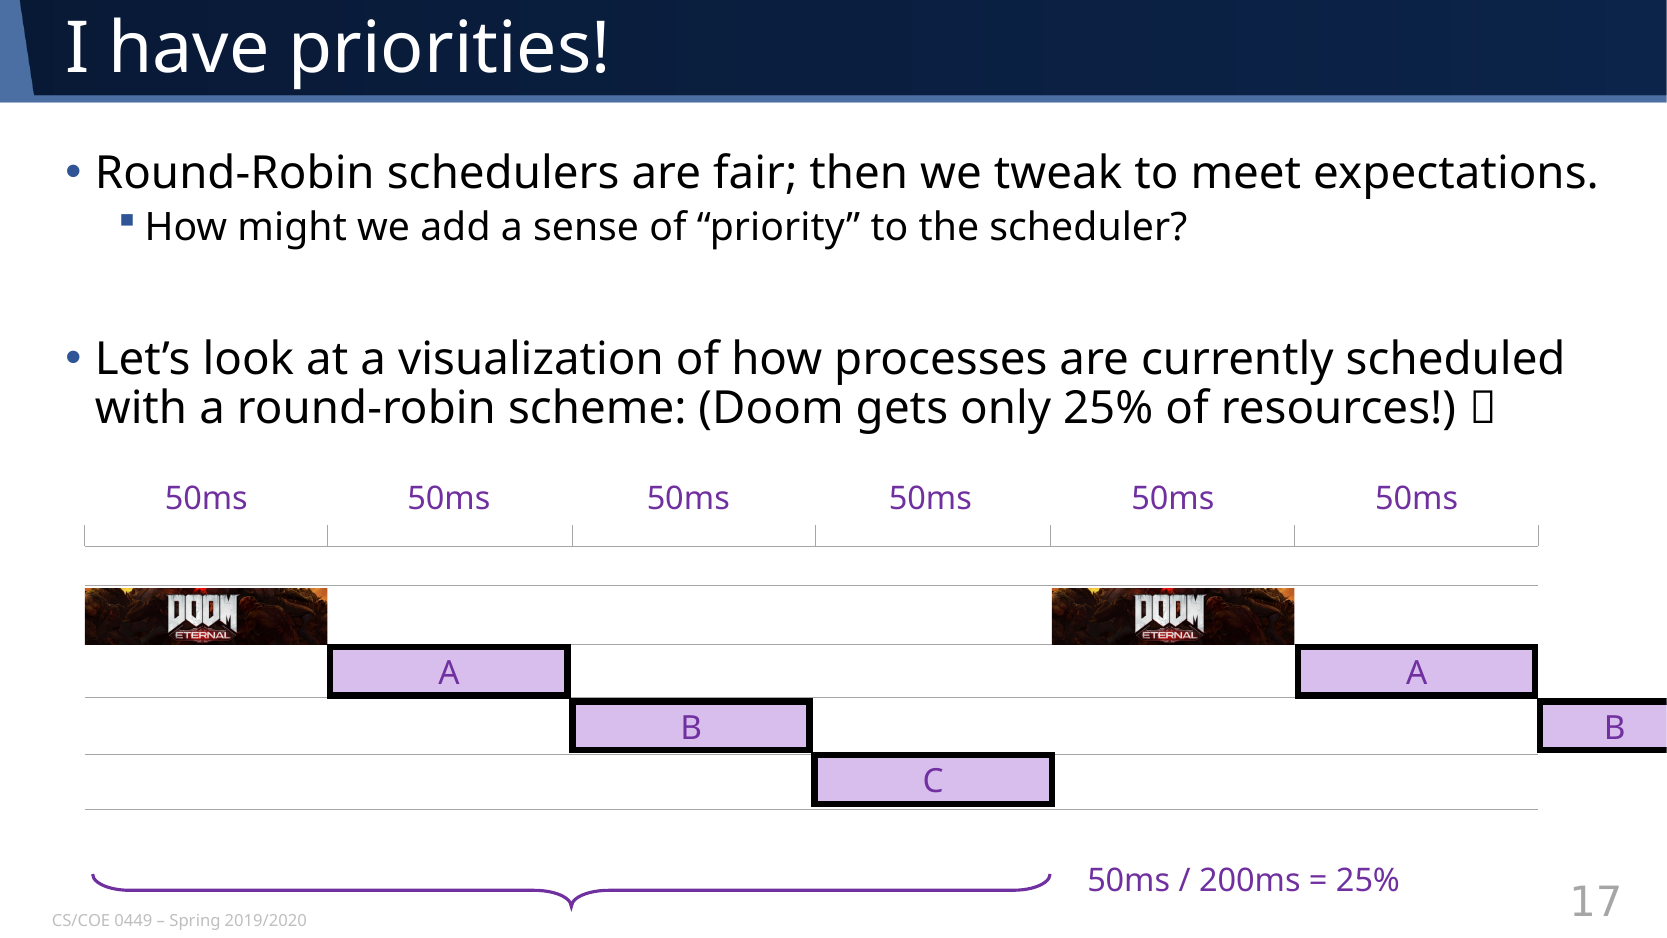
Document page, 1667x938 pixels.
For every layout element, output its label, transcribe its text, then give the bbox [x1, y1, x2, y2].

text_box A [330, 647, 568, 696]
text_box C [814, 755, 1052, 804]
list Round-Robin schedulers are fair; then we tweak to meet expectations. How might we add a sense of “priority” to the scheduler? Let’s look at a visualization of how processes are currently scheduled with a round-robin scheme: (Doom gets only 25% of resources!)  [50, 141, 1644, 469]
text_box B [1540, 701, 1667, 751]
text_box 50ms / 200ms = 25% [1072, 852, 1587, 906]
picture [0, 0, 1667, 938]
text_box B [572, 701, 810, 751]
text_box 50ms [1295, 470, 1538, 524]
text_box 50ms [566, 470, 809, 524]
title I have priorities! [50, 3, 1667, 97]
text_box 50ms [327, 470, 566, 524]
text_box A [1298, 647, 1536, 696]
text_box 50ms [809, 470, 1051, 524]
text_box 50ms [1051, 470, 1295, 524]
text_box 50ms [84, 470, 327, 524]
text_box [92, 873, 1051, 909]
footer CS/COE 0449 – Spring 2019/2020 [0, 906, 360, 937]
